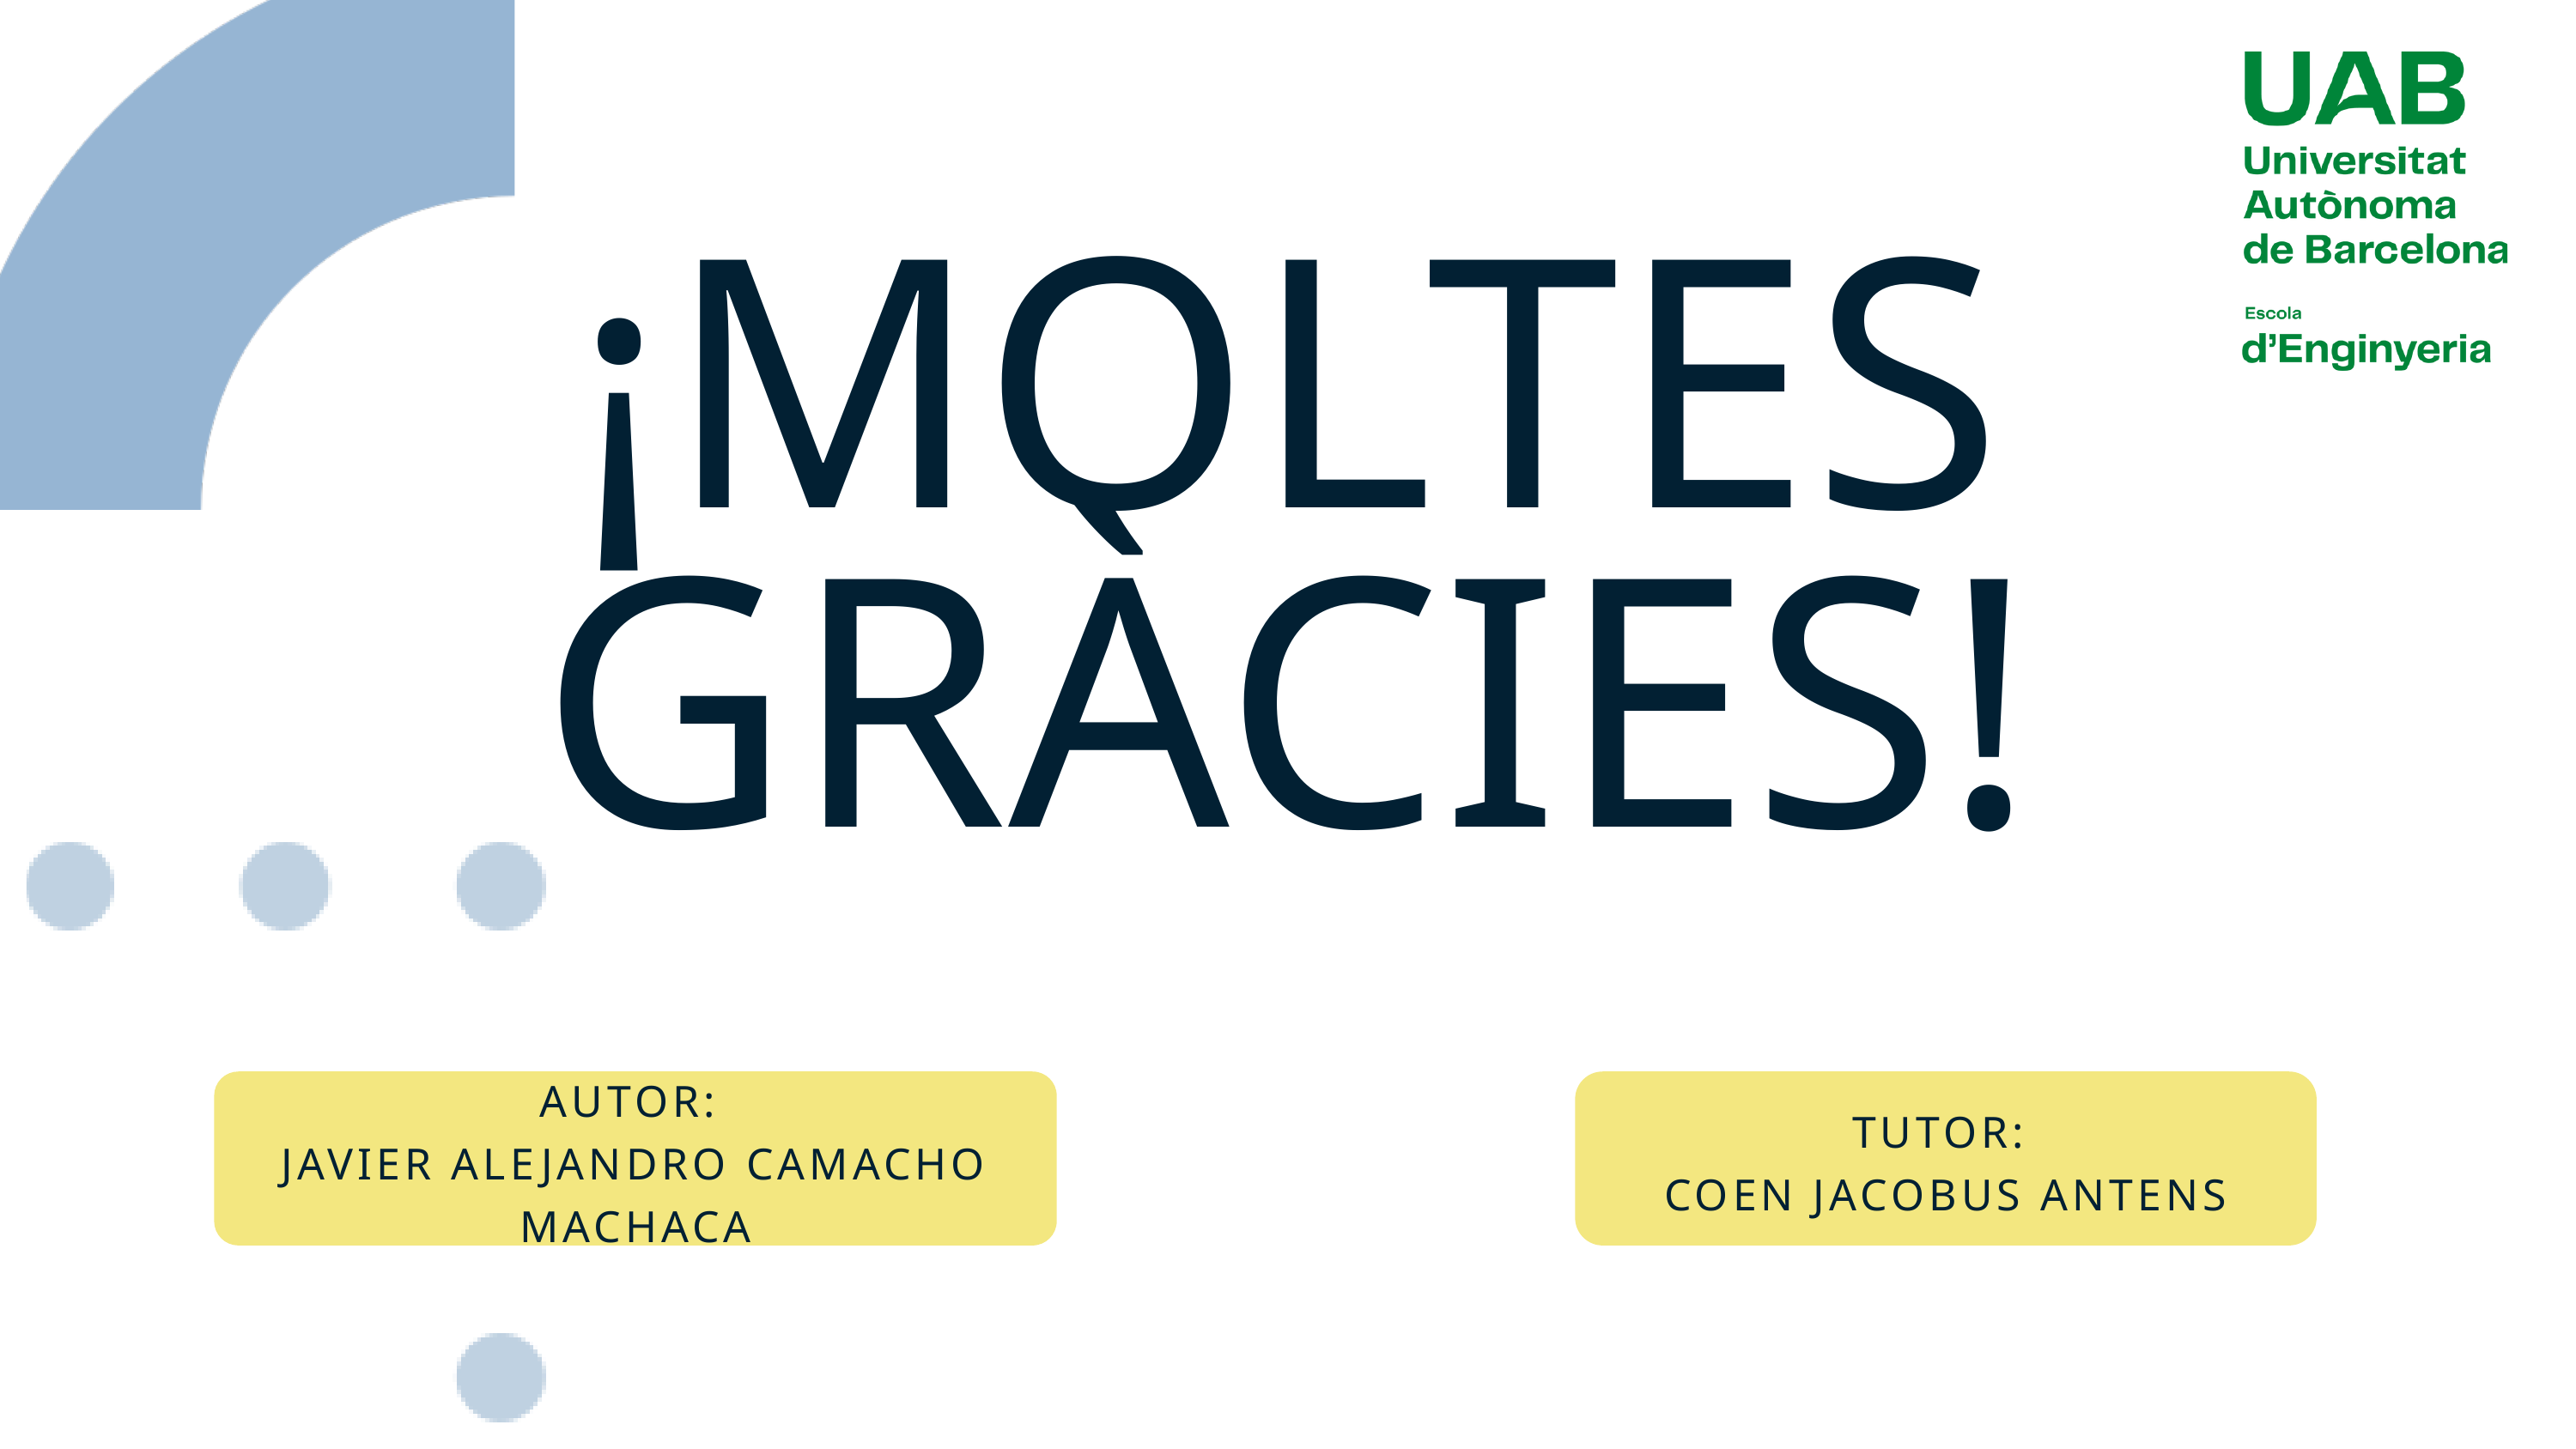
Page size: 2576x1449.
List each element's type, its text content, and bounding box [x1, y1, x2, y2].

text_box ¡MOLTES GRÀCIES! [271, 258, 2305, 896]
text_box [1575, 1070, 2318, 1246]
text_box [0, 0, 515, 510]
text_box [26, 842, 546, 1422]
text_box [214, 1070, 1057, 1246]
text_box [2242, 52, 2508, 371]
